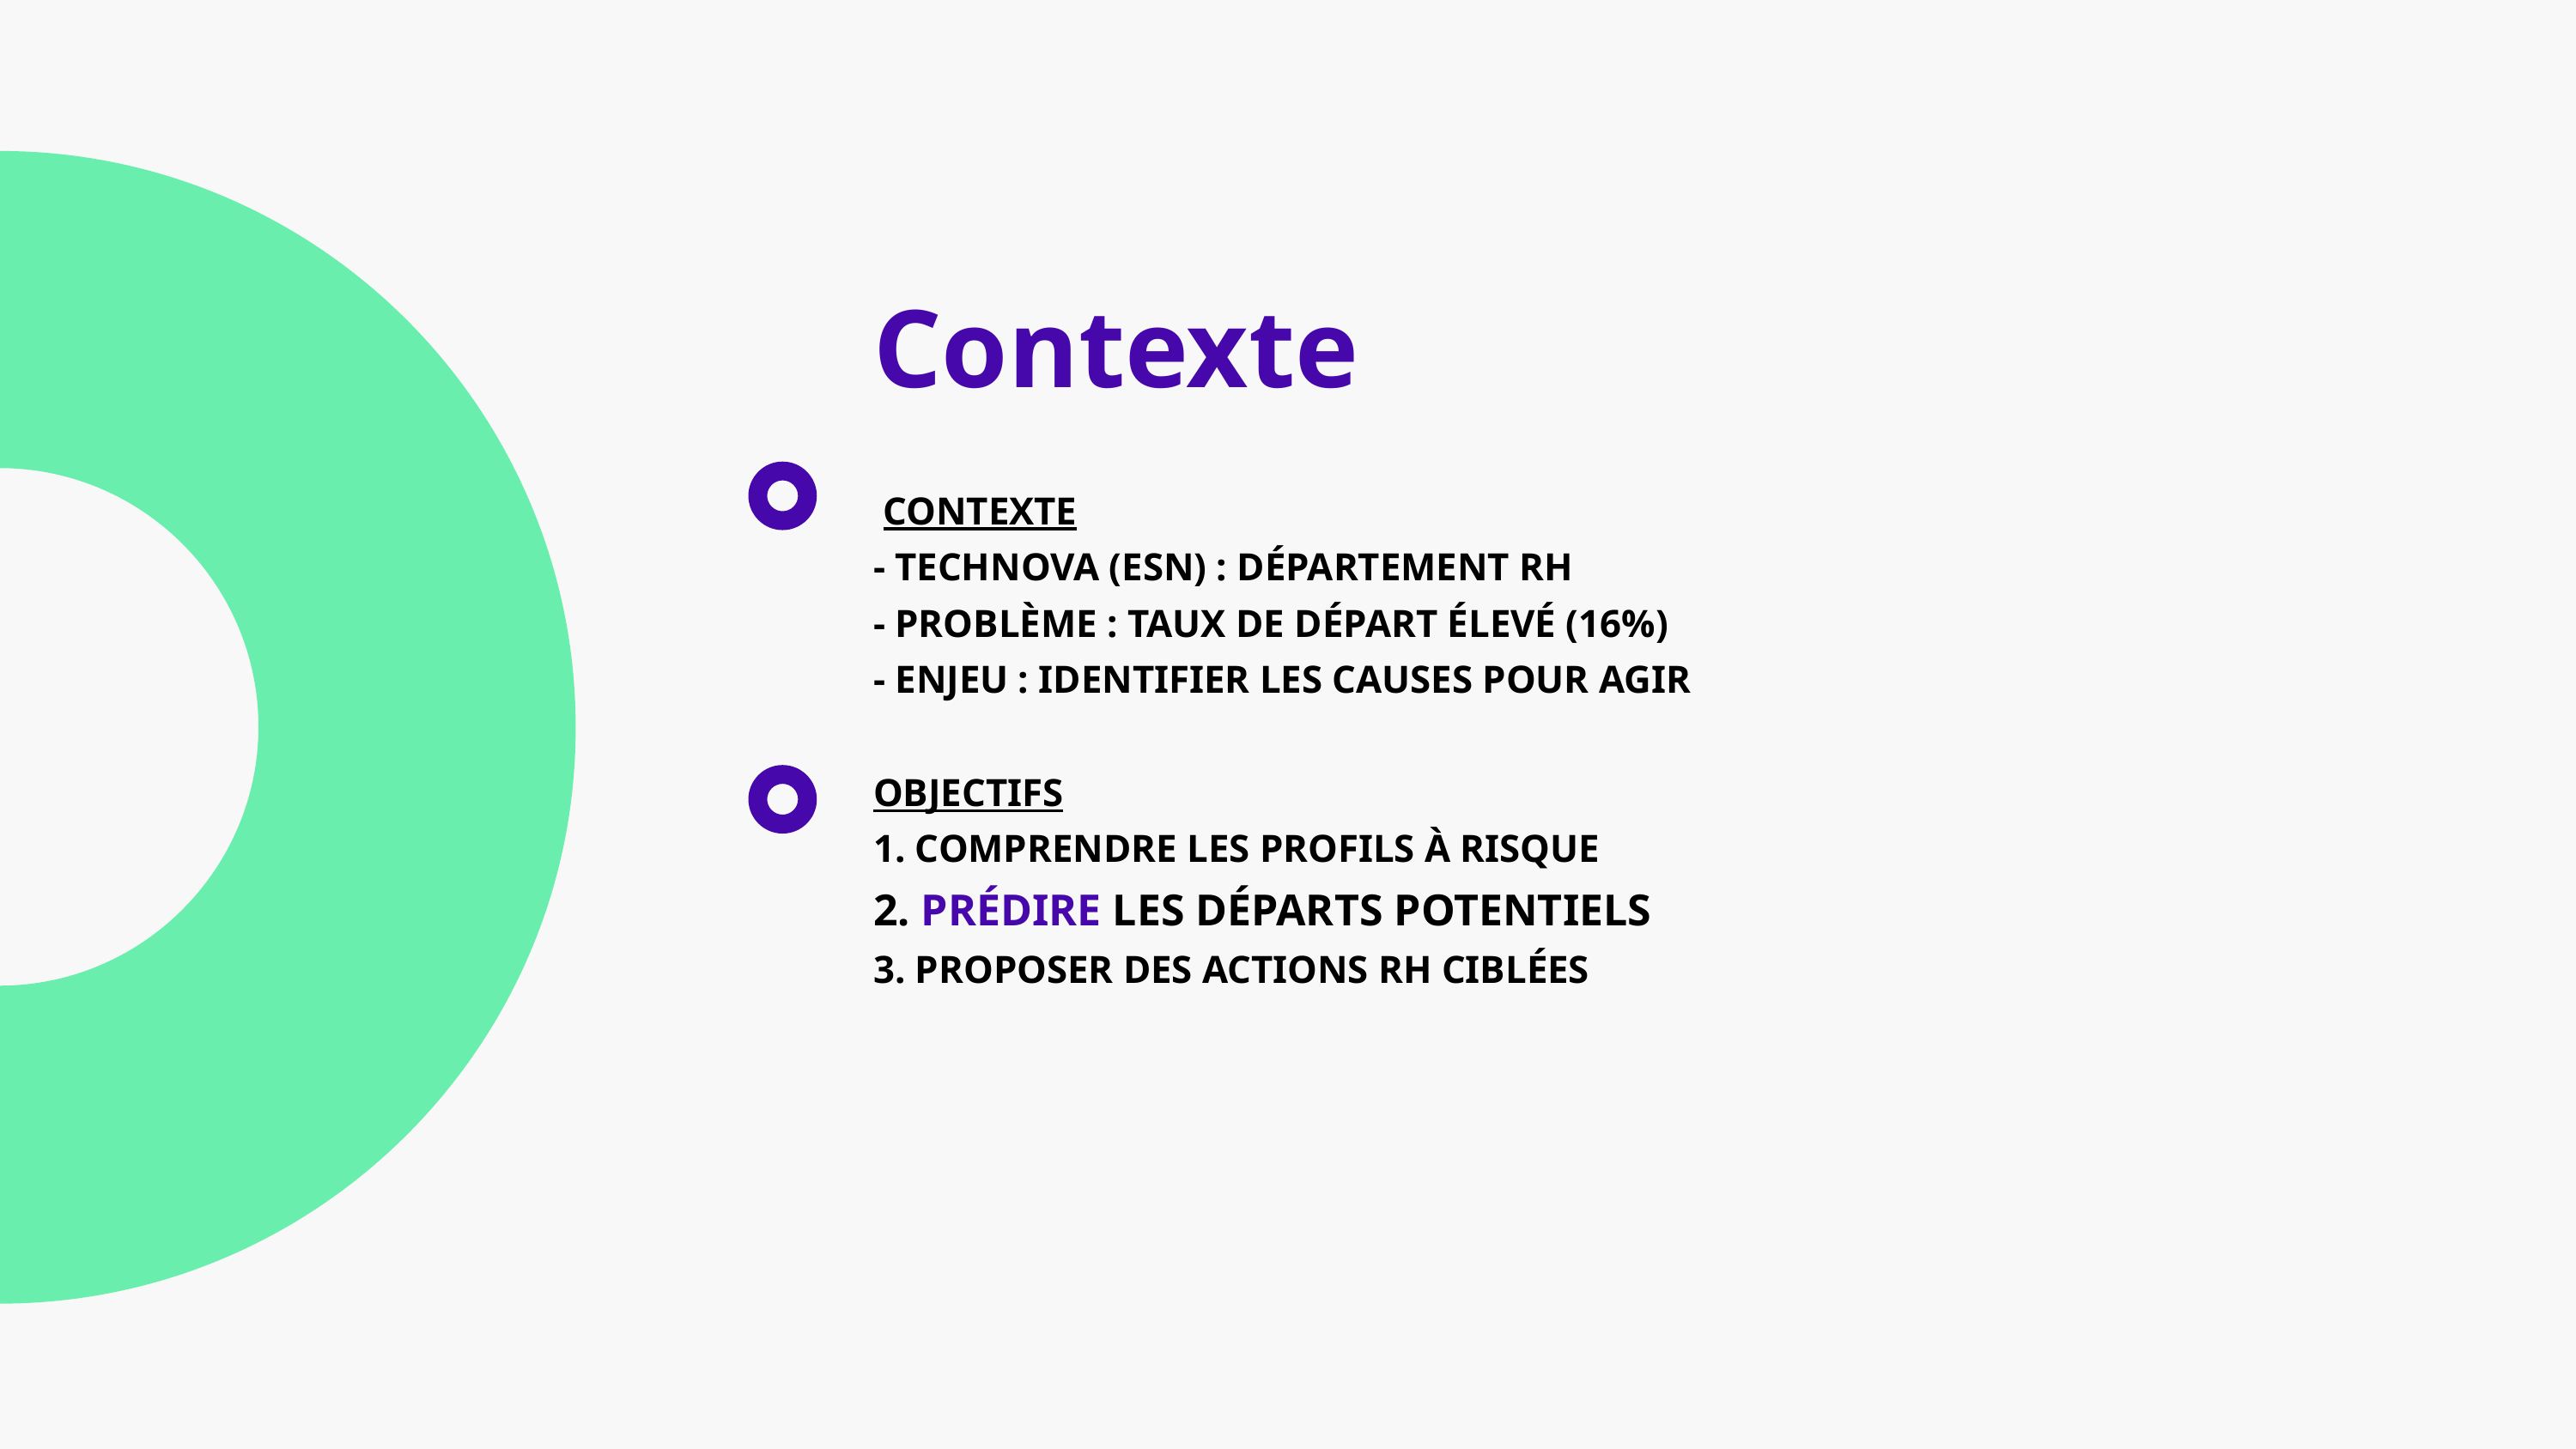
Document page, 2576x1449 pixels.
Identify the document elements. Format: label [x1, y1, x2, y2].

text_box [0, 150, 577, 1304]
text_box [748, 461, 817, 530]
text_box [748, 764, 817, 834]
text_box [872, 276, 2274, 1047]
